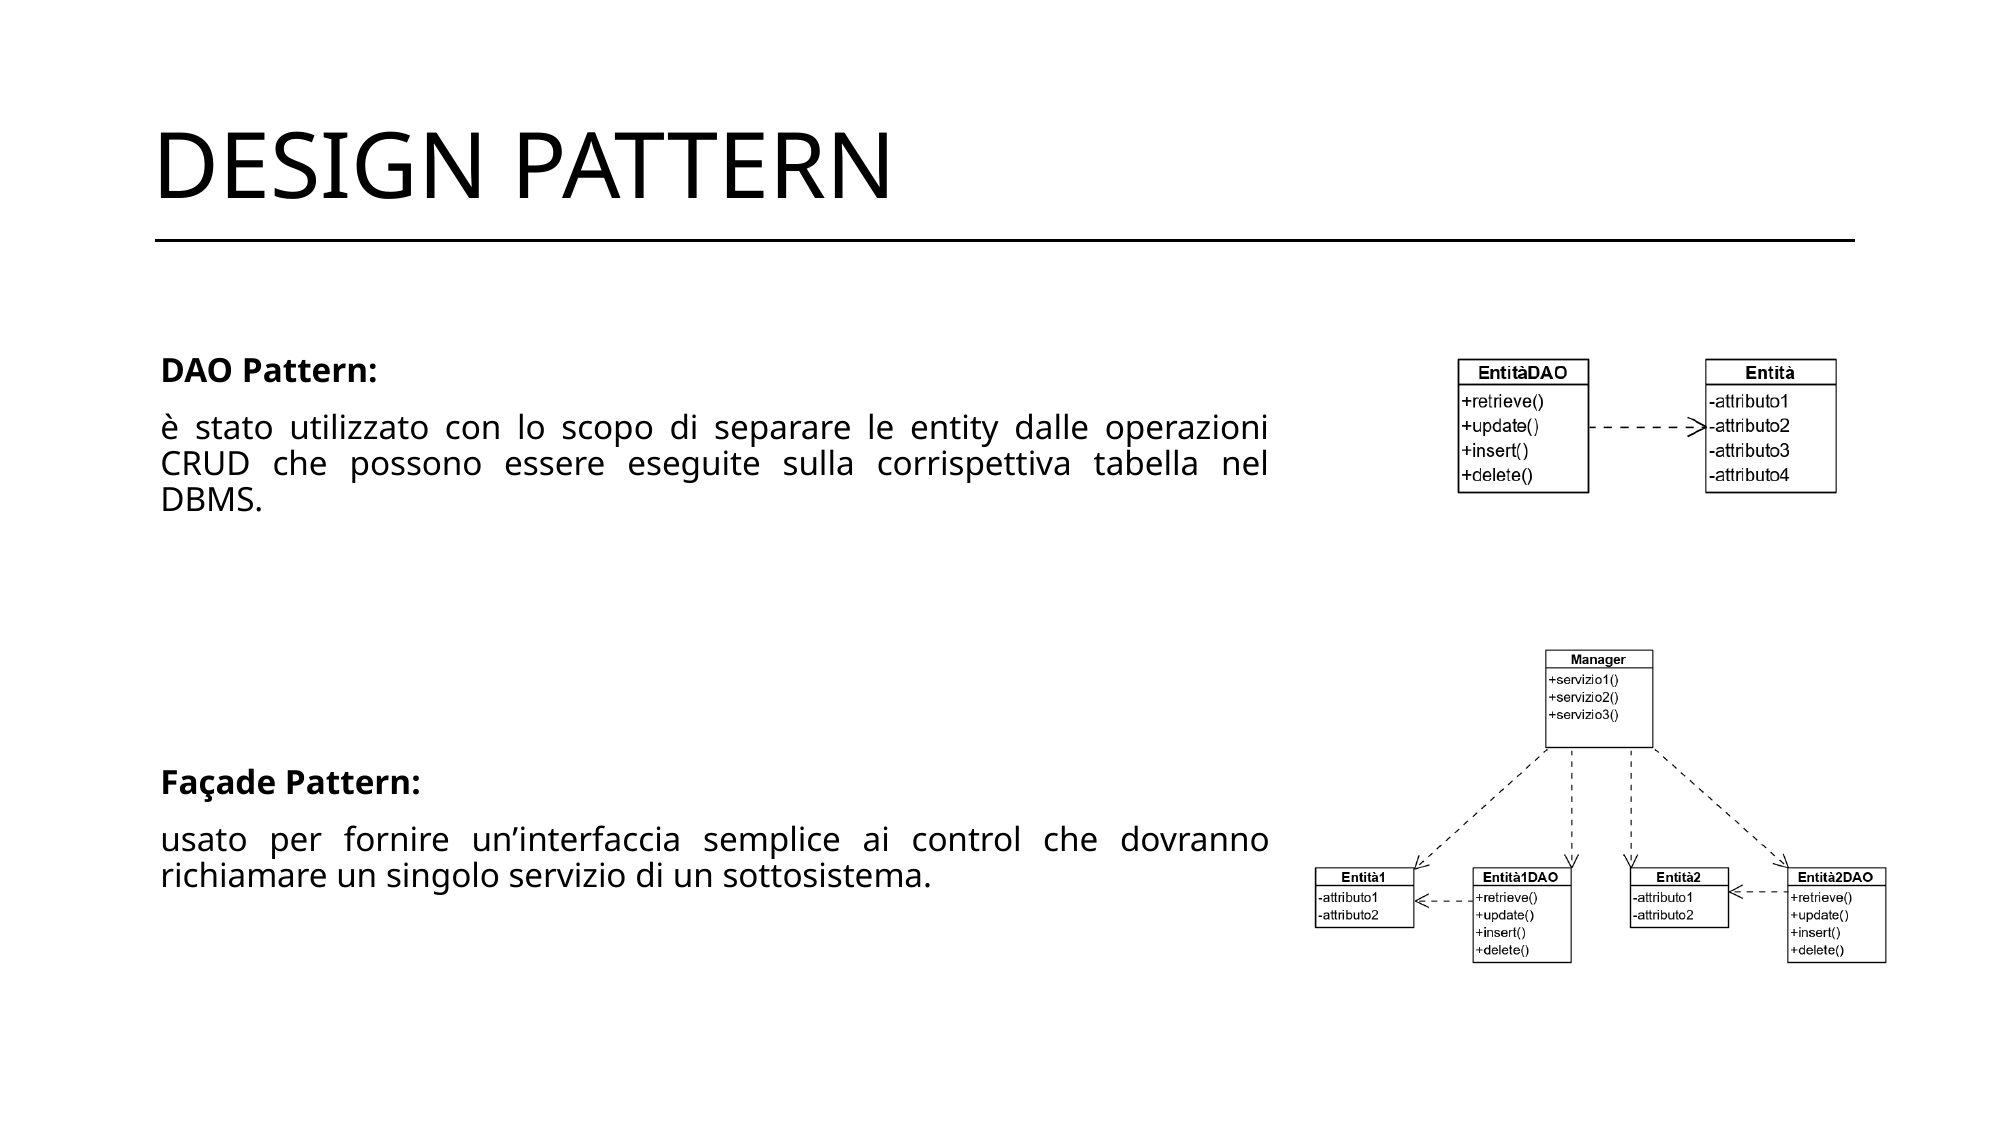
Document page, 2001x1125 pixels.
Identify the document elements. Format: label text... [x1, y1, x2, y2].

picture [1443, 346, 1855, 501]
list DAO Pattern: è stato utilizzato con lo scopo di separare le entity dalle operazioni CRUD che possono essere eseguite sulla corrispettiva tabella nel DBMS. Façade Pattern: usato per fornire un’interfaccia semplice ai control che dovranno richiamare un singolo servizio di un sottosistema. [145, 346, 1286, 908]
title DESIGN PATTERN [137, 59, 1863, 278]
picture [1300, 623, 1903, 984]
